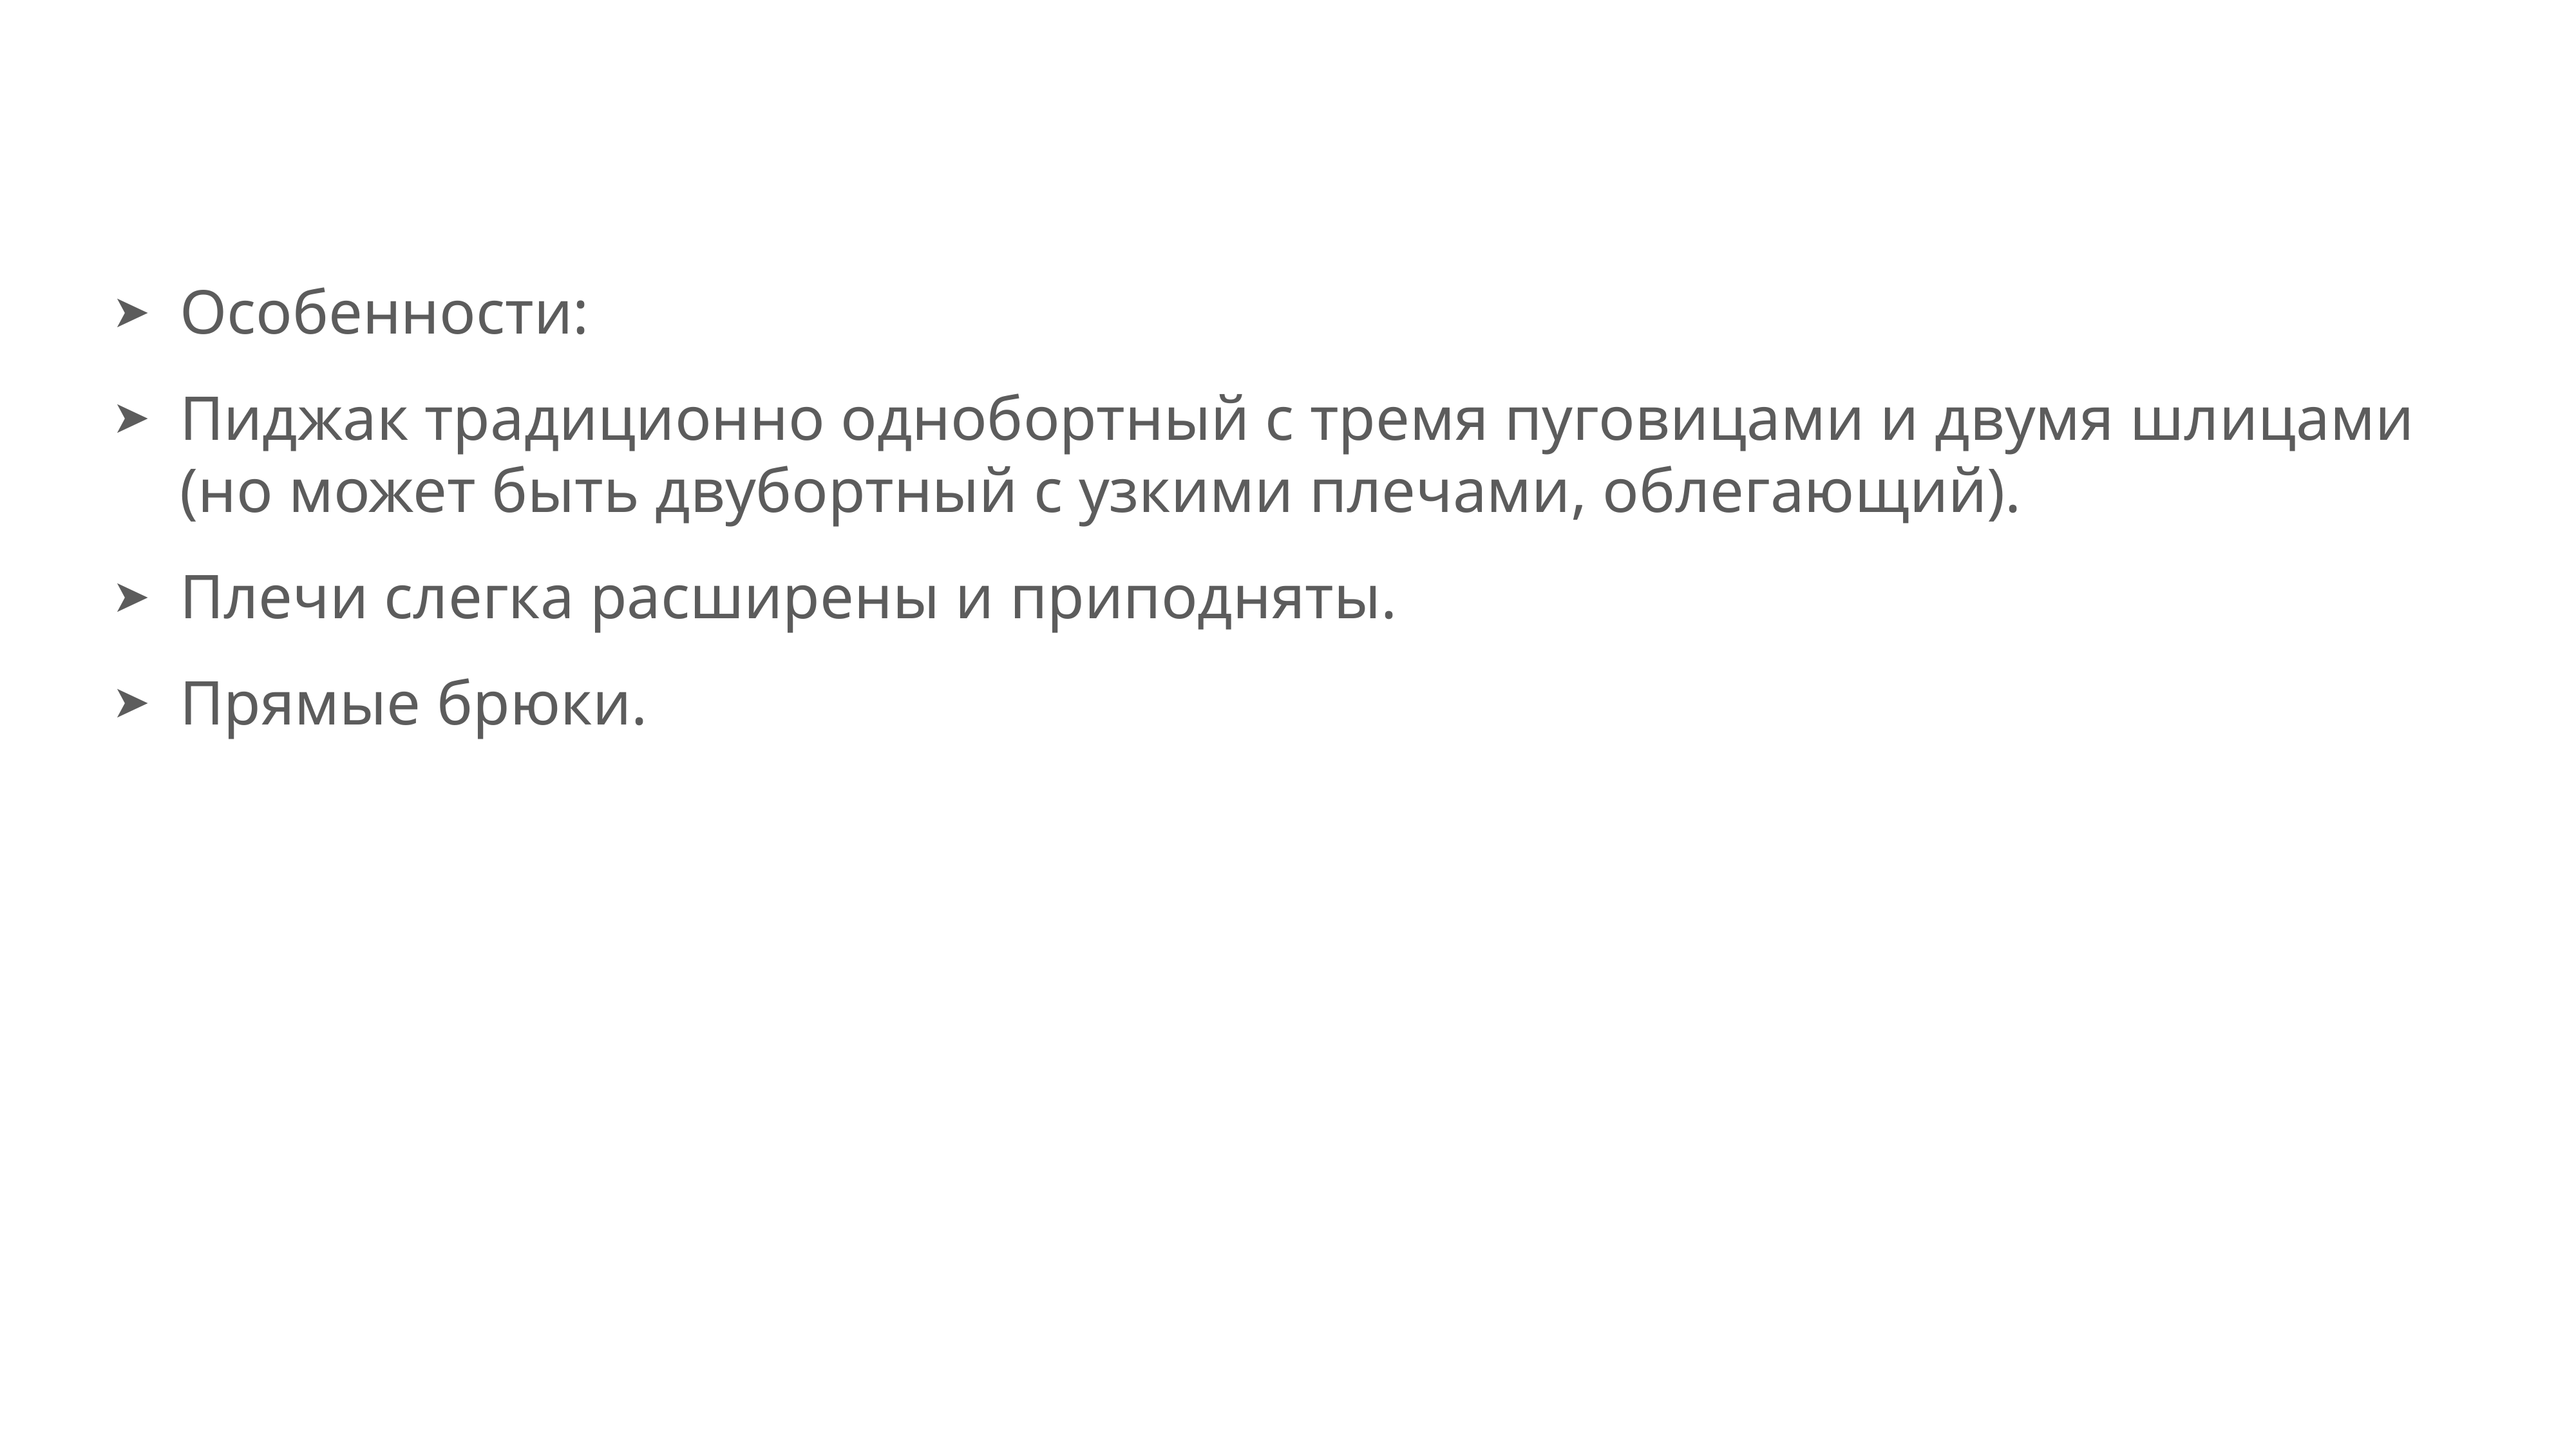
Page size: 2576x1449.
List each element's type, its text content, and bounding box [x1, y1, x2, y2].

list Особенности: Пиджак традиционно однобортный с тремя пуговицами и двумя шлицами (но может быть двубортный с узкими плечами, облегающий). Плечи слегка расширены и приподняты. Прямые брюки. [107, 268, 2469, 1342]
